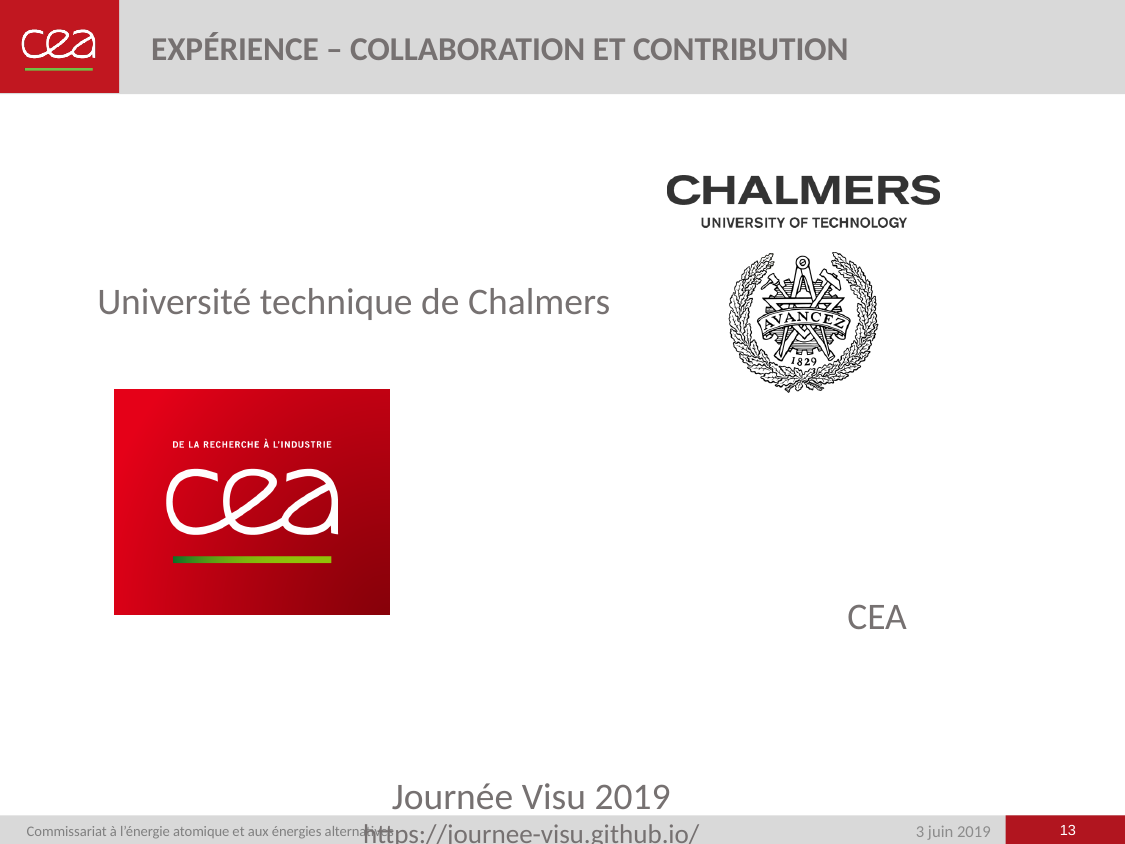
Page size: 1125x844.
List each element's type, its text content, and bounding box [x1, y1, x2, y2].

text_box Expérience – collaboration et contribution [136, 24, 1125, 71]
picture [20, 27, 96, 71]
text_box Université technique de Chalmers CEA Journée Visu 2019 https://journee-visu.github.io/ [82, 269, 981, 732]
picture [649, 138, 957, 414]
text_box <numéro> [1029, 820, 1107, 839]
picture [114, 389, 390, 615]
